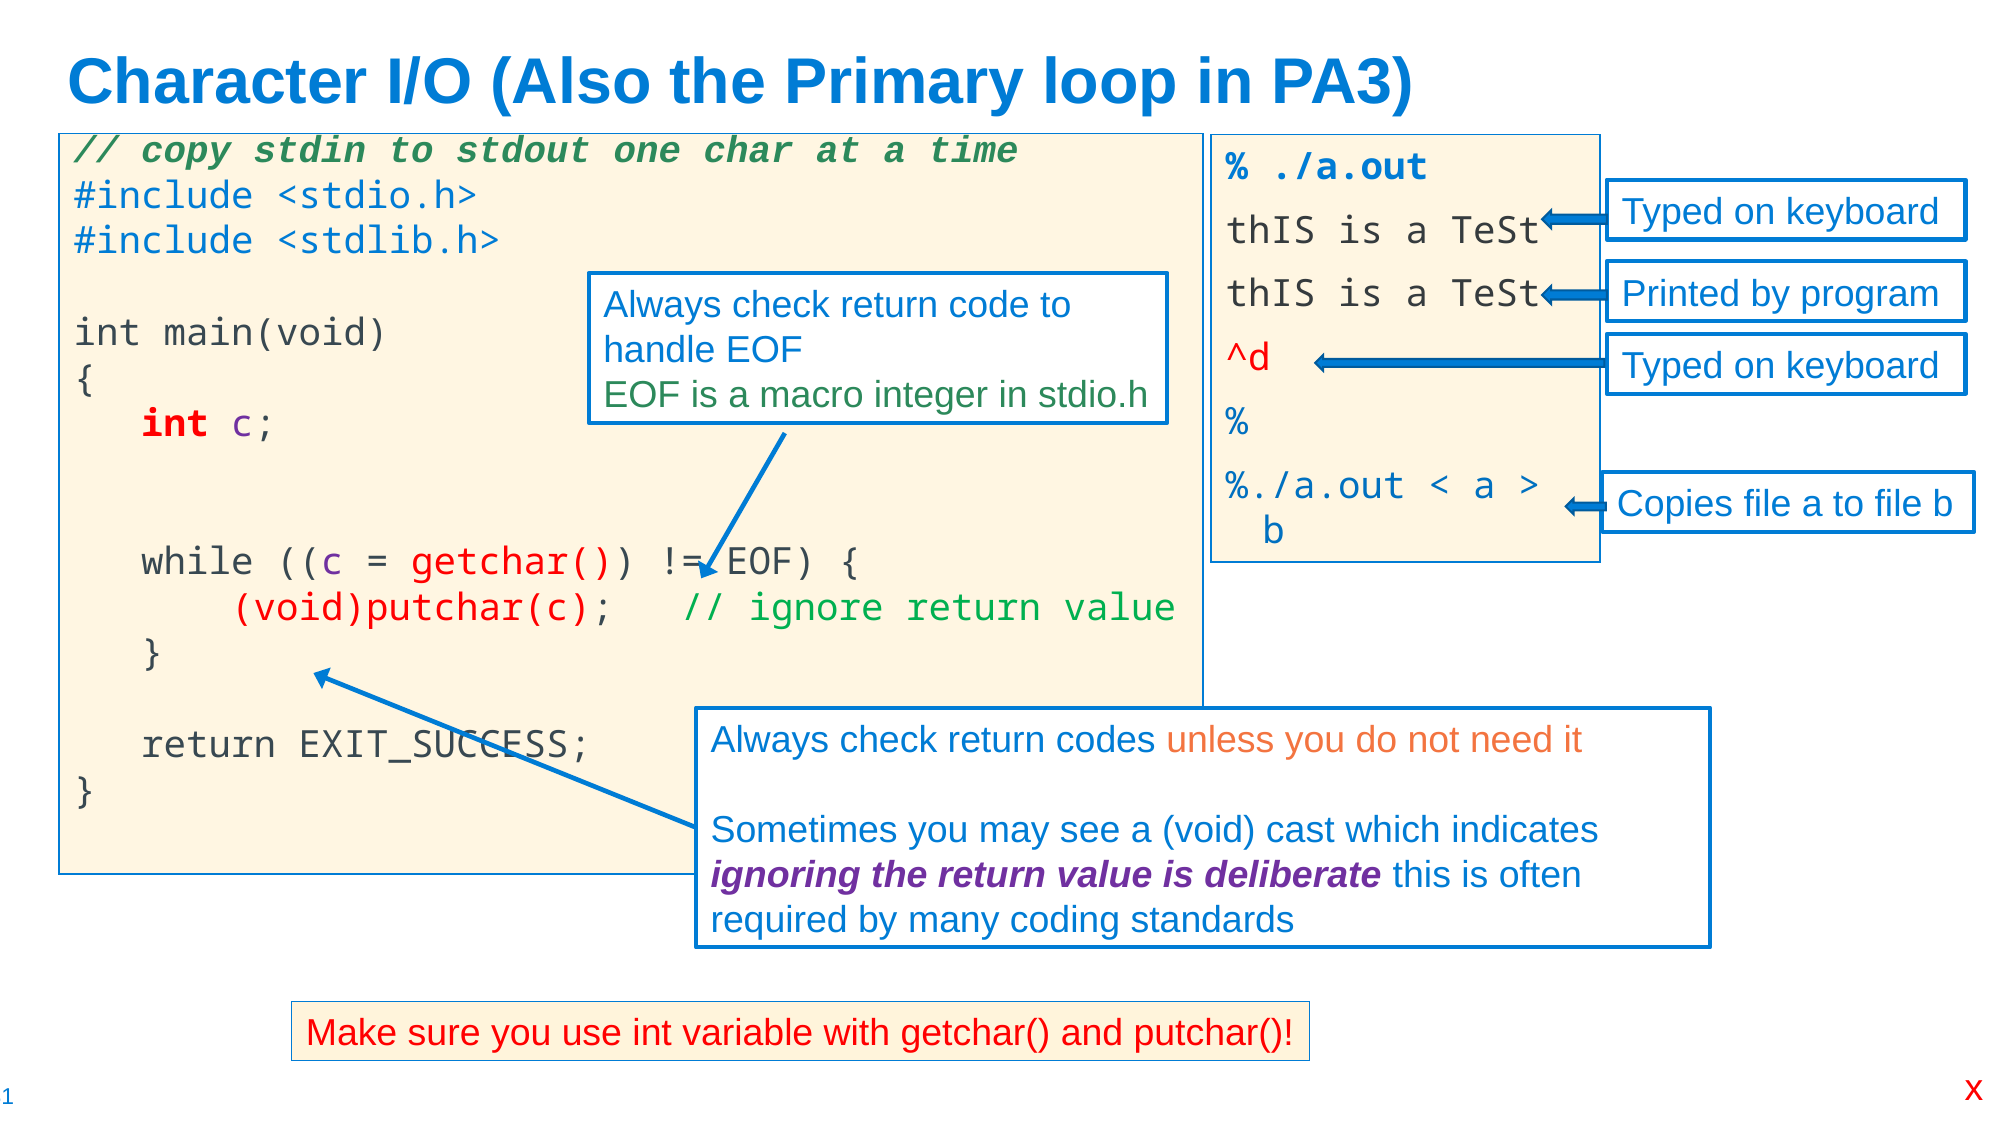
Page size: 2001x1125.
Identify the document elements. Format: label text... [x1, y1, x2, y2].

text_box % ./a.out thIS is a TeSt thIS is a TeSt ^d % %./a.out < a > b [1210, 134, 1601, 562]
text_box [1315, 179, 1966, 395]
text_box x [1949, 1055, 1999, 1116]
text_box // copy stdin to stdout one char at a time #include <stdio.h> #include <stdlib.h> int main(void) { int c; while ((c = getchar()) != EOF) { (void)putchar(c); // ignore return value } return EXIT_SUCCESS; } [58, 133, 1204, 875]
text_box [313, 673, 1711, 950]
text_box Make sure you use int variable with getchar() and putchar()! [291, 1001, 1310, 1061]
title Character I/O (Also the Primary loop in PA3) [52, 33, 1778, 125]
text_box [588, 272, 1168, 579]
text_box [1565, 472, 1975, 533]
